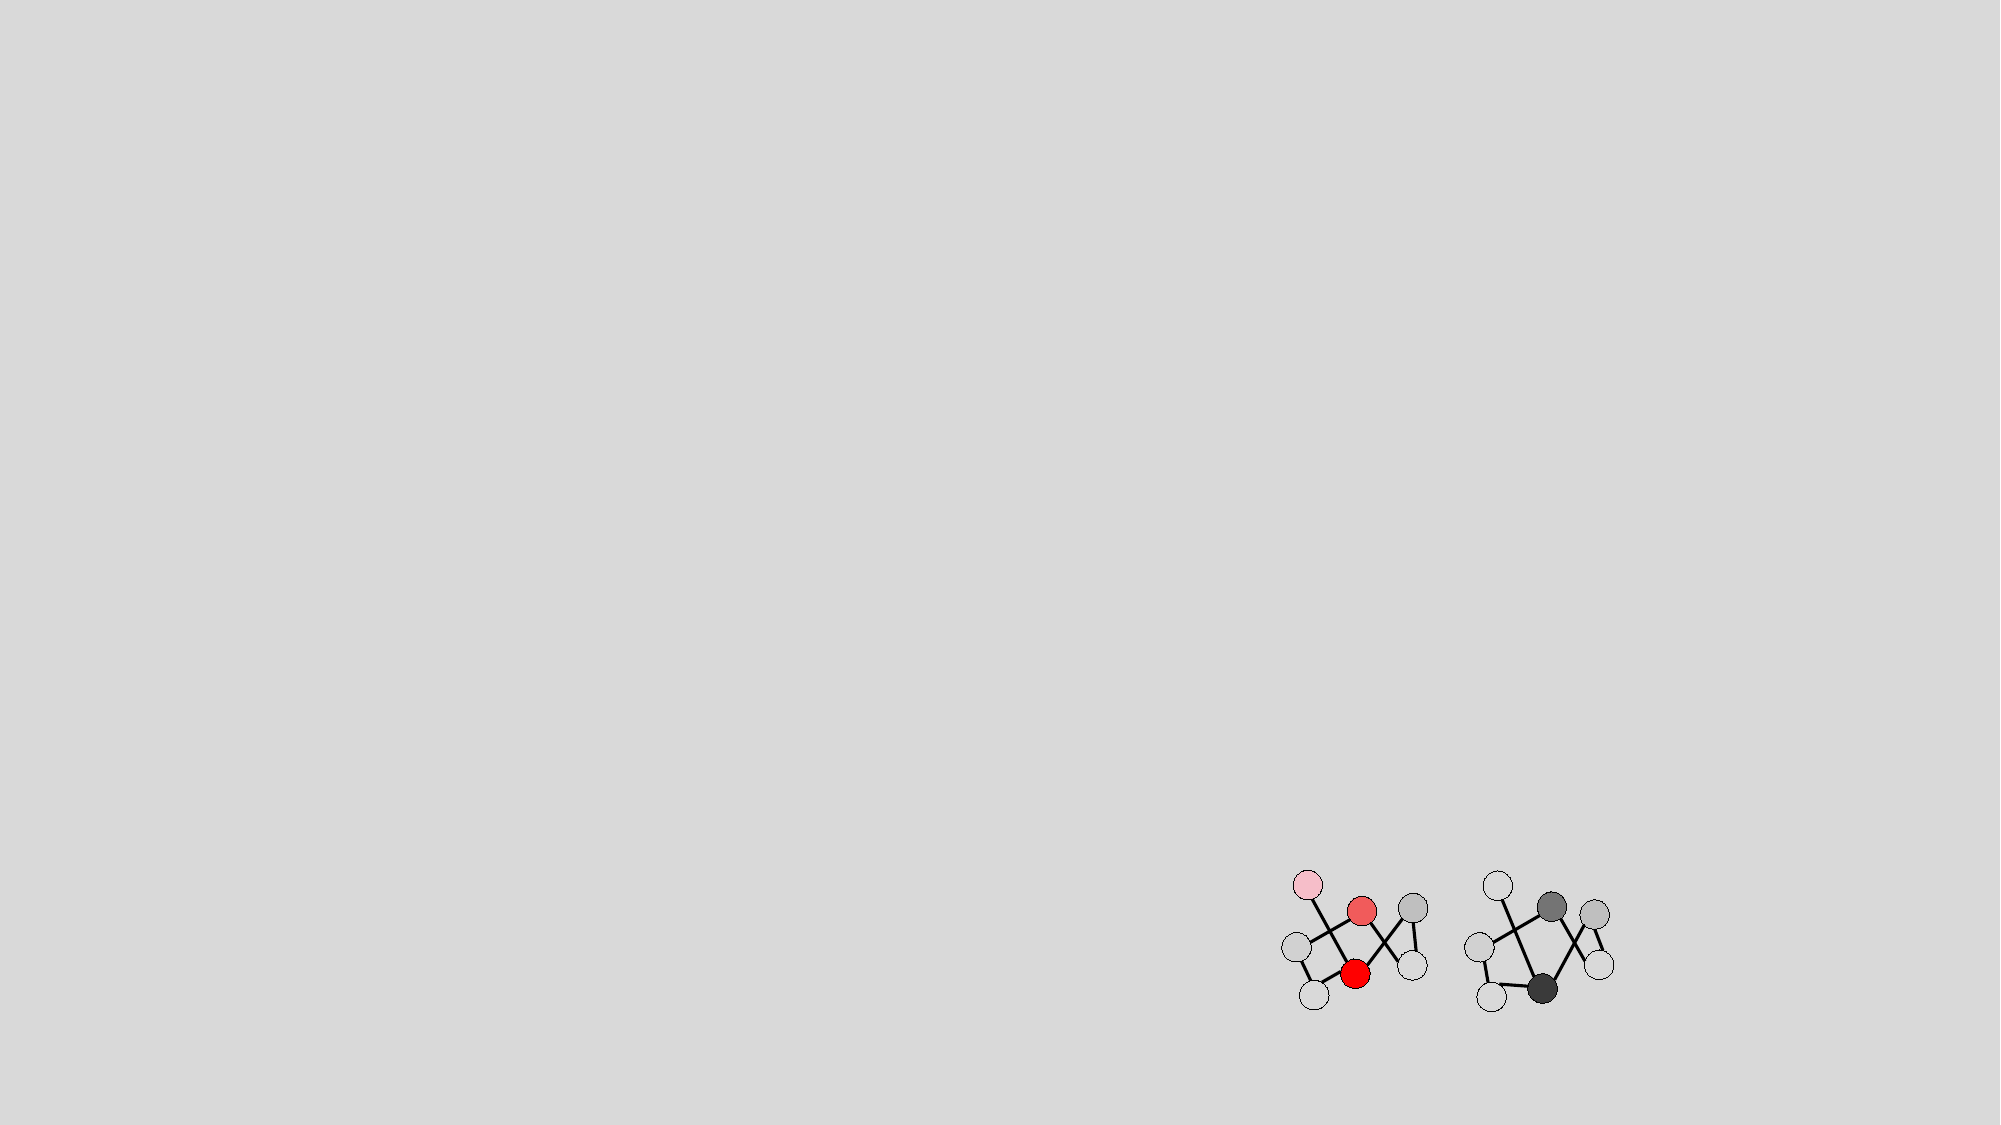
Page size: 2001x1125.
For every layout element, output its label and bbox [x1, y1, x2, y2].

text_box [1281, 869, 1429, 1011]
text_box [1464, 870, 1615, 1013]
